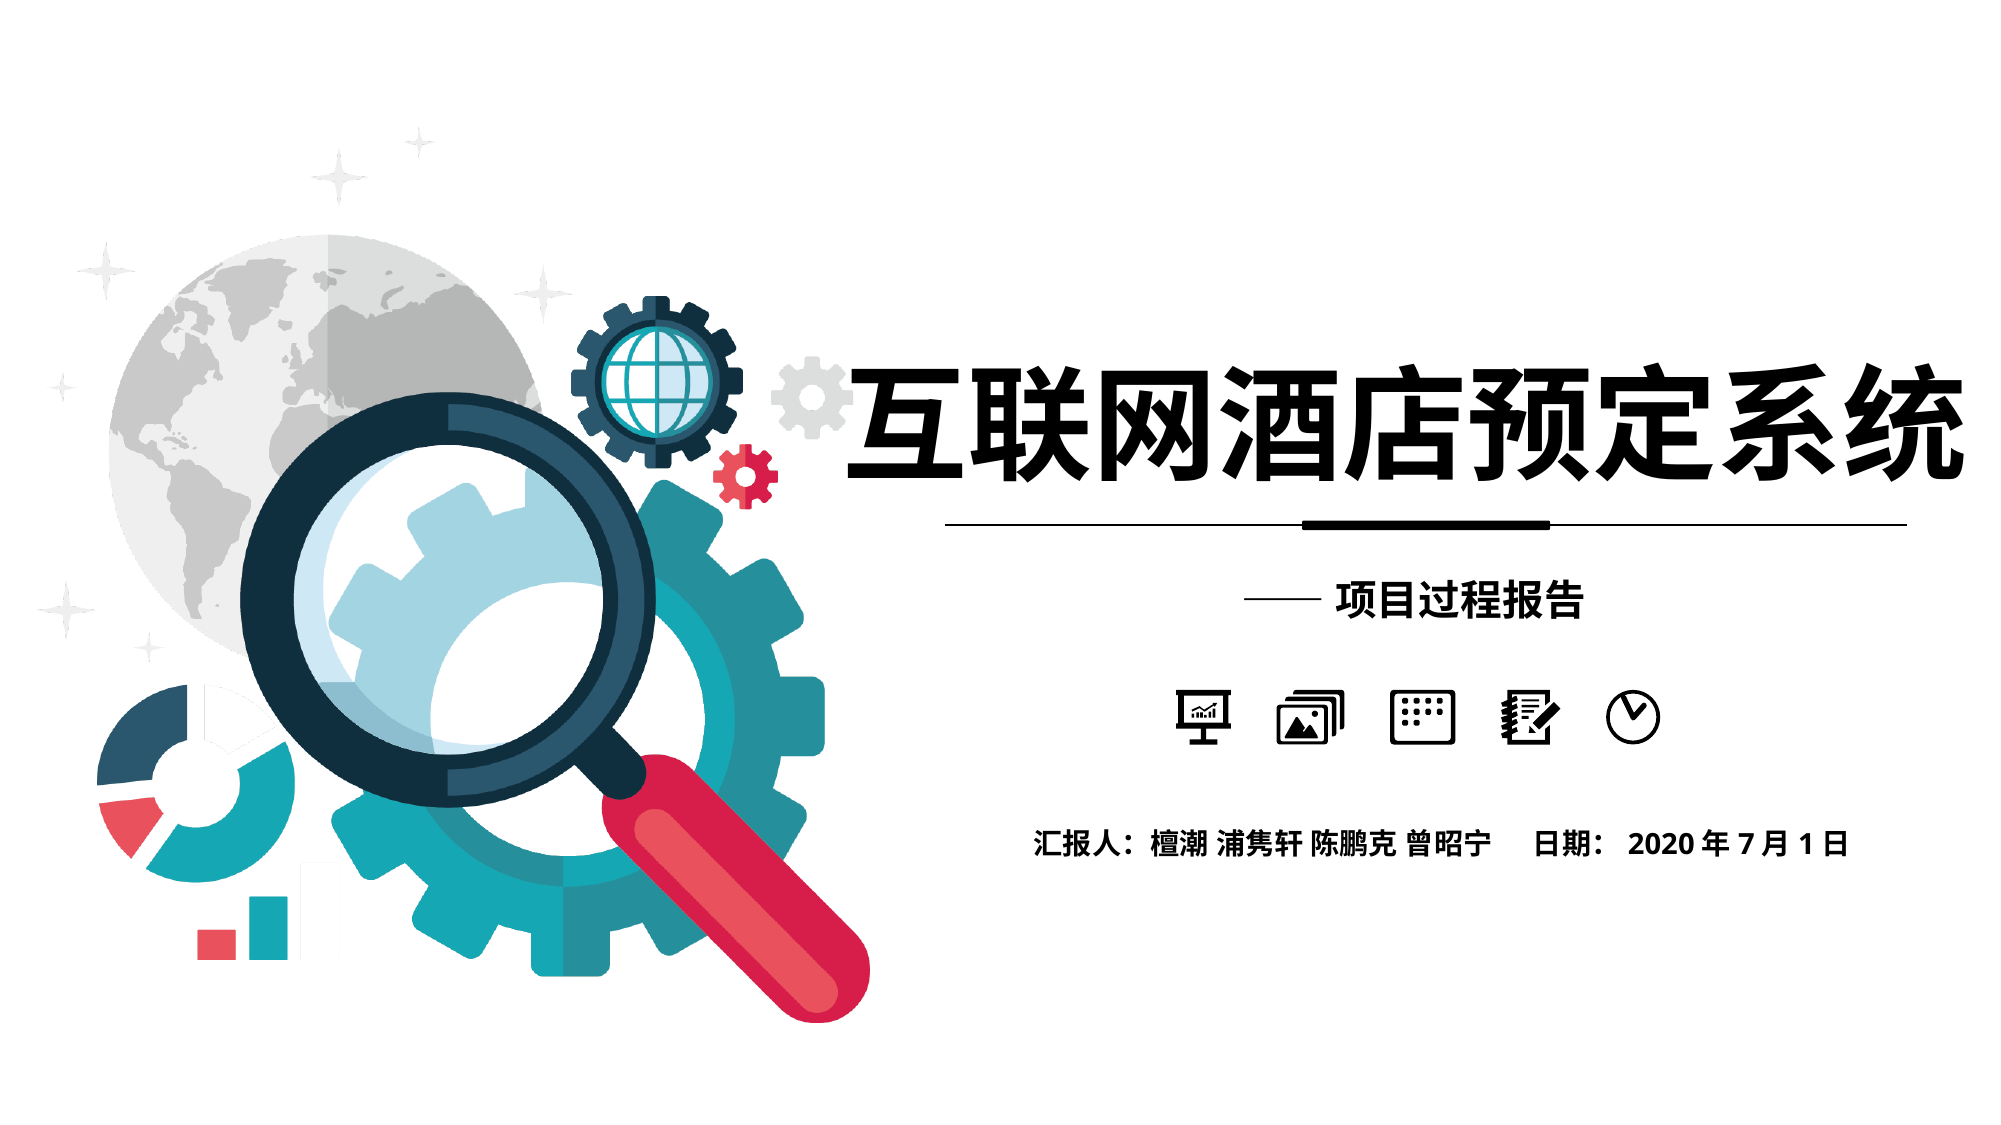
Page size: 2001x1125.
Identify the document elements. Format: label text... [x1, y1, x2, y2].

text_box [1532, 702, 1561, 730]
picture [37, 127, 870, 1023]
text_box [1390, 689, 1456, 745]
text_box 互联网酒店预定系统 [870, 338, 2000, 504]
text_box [945, 520, 1907, 530]
text_box [1176, 689, 1231, 745]
text_box 汇报人：檀潮 浦隽轩 陈鹏克 曾昭宁 日期：2020年7月1日 [1018, 817, 1867, 868]
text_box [1276, 689, 1345, 745]
text_box [1501, 689, 1550, 745]
text_box ——项目过程报告 [1226, 566, 1601, 631]
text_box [1606, 689, 1661, 745]
